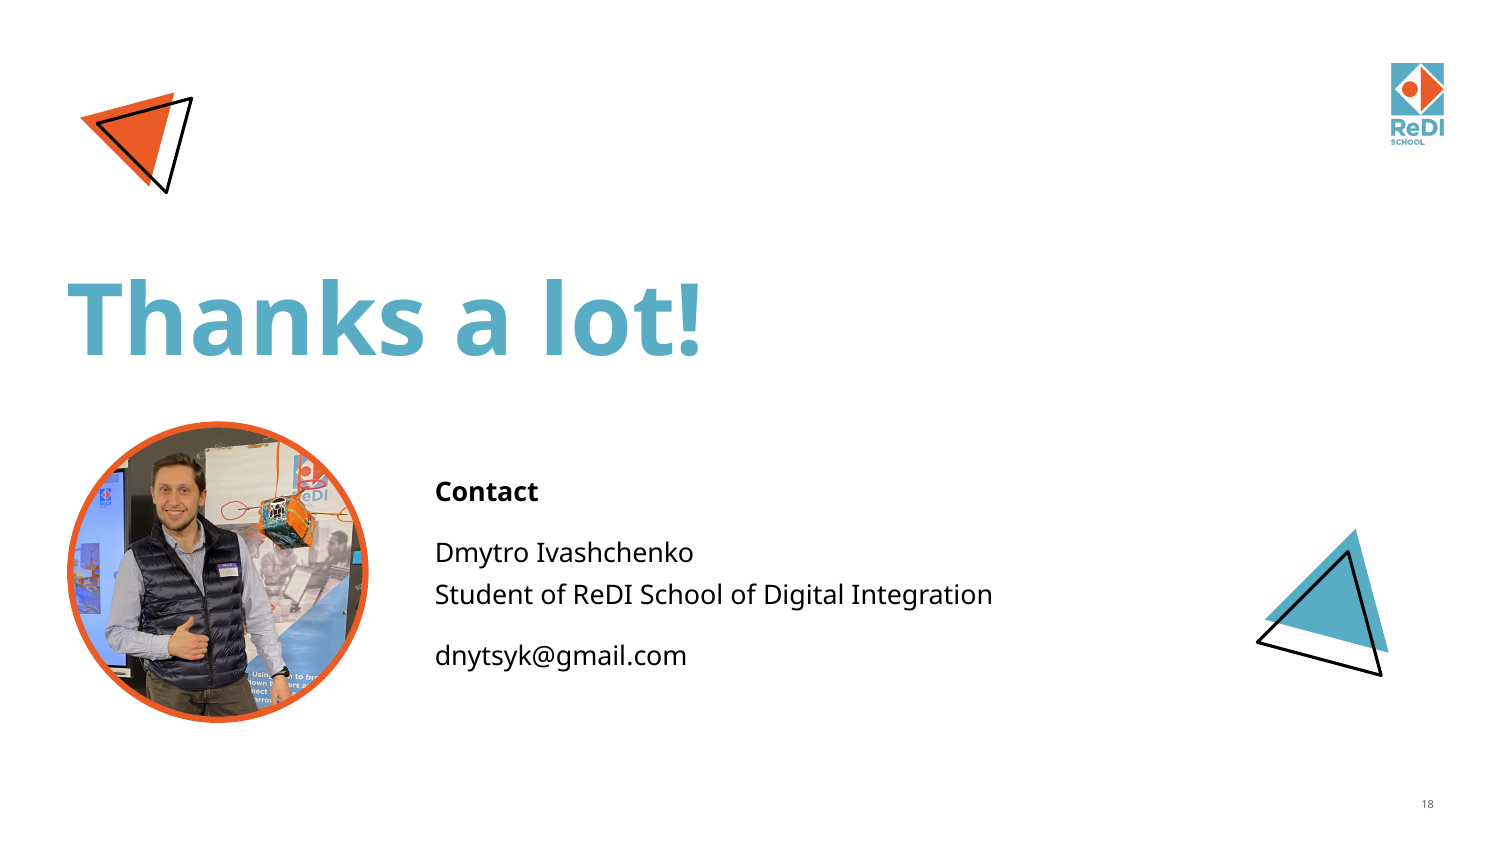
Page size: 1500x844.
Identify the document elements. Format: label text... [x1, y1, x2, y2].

list Contact Dmytro Ivashchenko Student of ReDI School of Digital Integration dnytsyk@gmail.com [419, 452, 1366, 692]
title Thanks a lot! [51, 56, 1380, 400]
slide_number 18 [1388, 781, 1449, 827]
picture [1391, 63, 1447, 145]
picture [69, 424, 366, 721]
